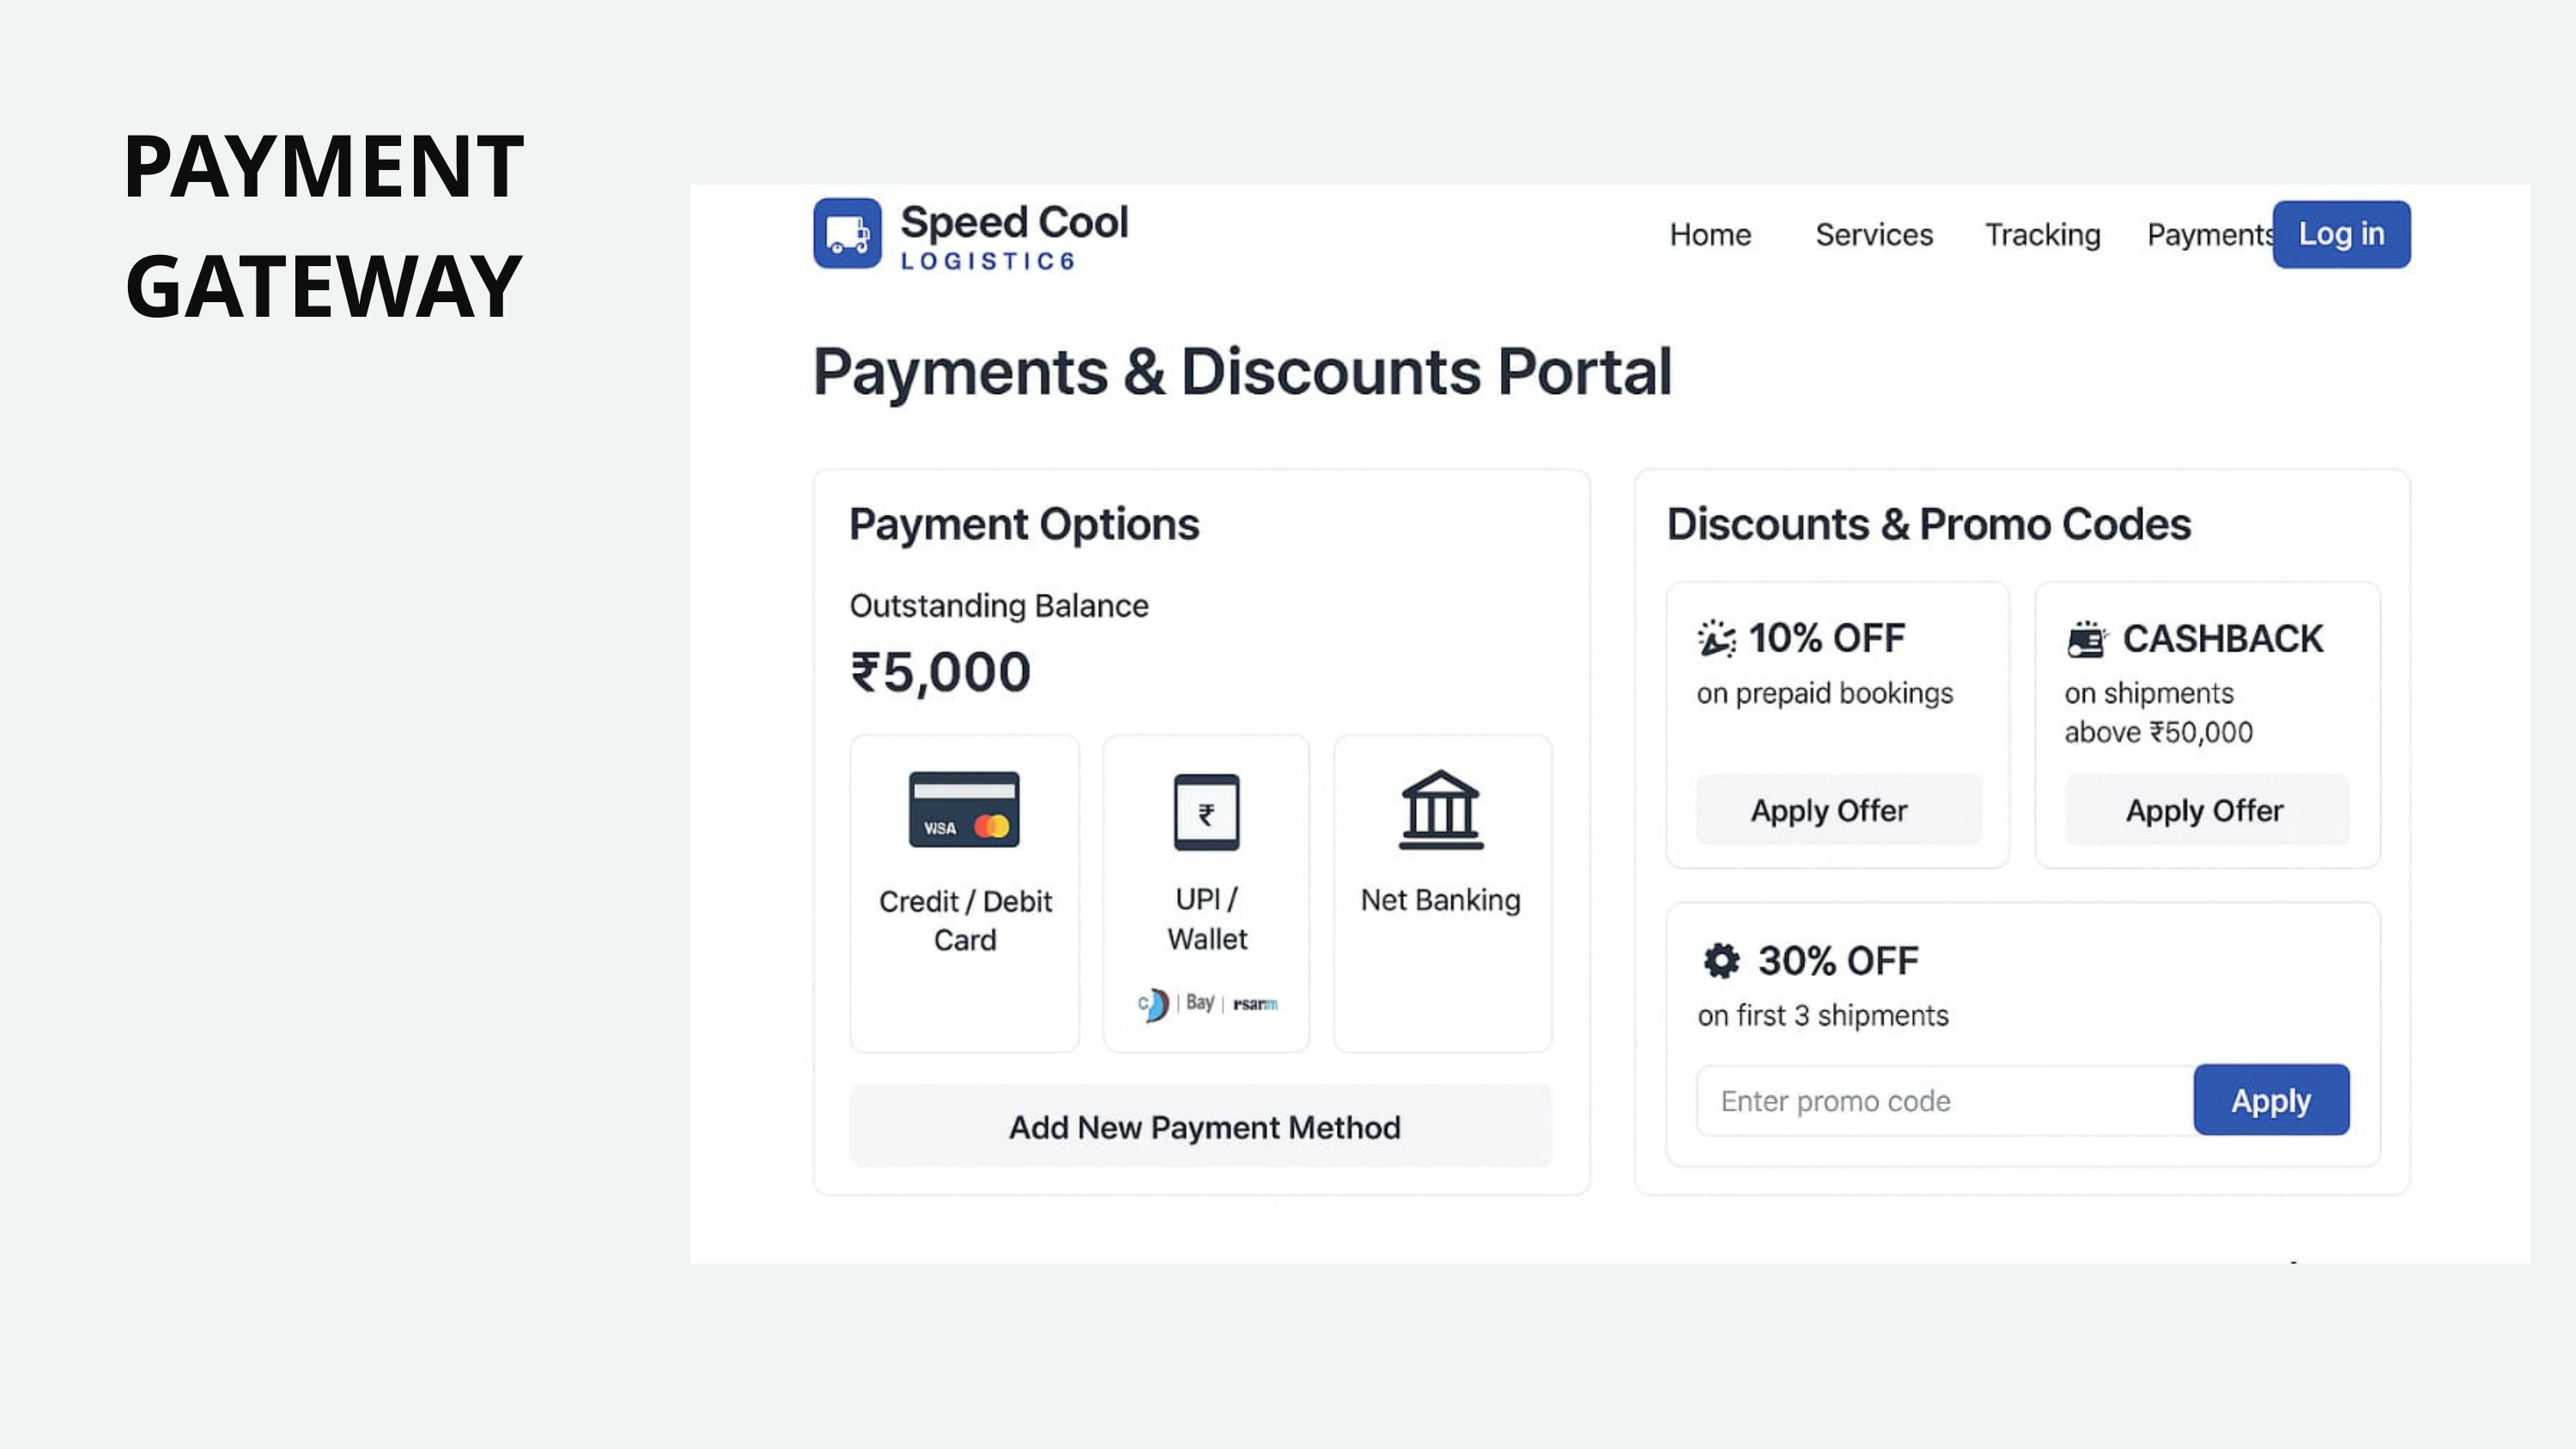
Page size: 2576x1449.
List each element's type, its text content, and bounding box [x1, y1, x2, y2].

text_box PAYMENT GATEWAY [0, 94, 647, 335]
text_box [690, 185, 2531, 1264]
